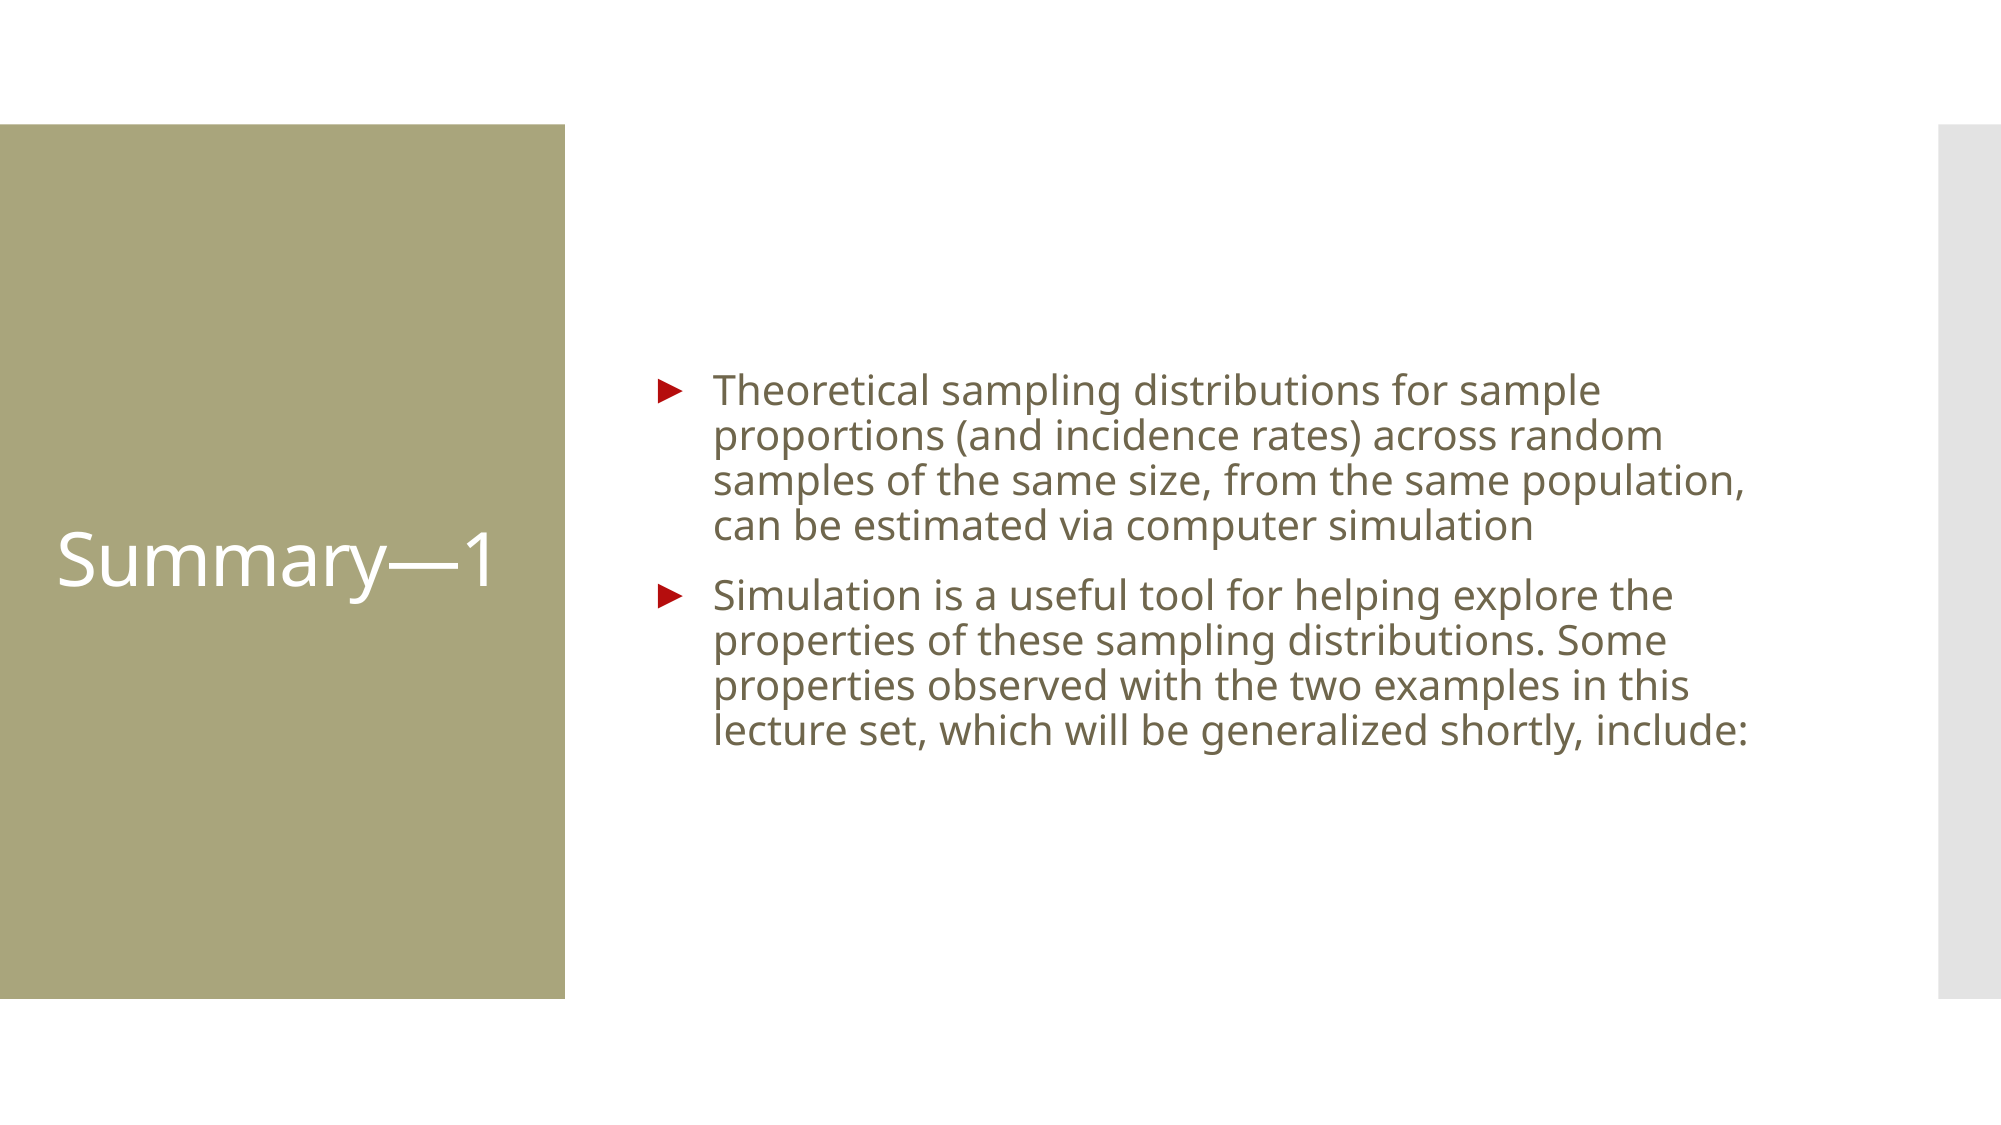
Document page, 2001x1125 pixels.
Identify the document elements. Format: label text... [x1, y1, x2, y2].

list Theoretical sampling distributions for sample proportions (and incidence rates) across random samples of the same size, from the same population, can be estimated via computer simulation Simulation is a useful tool for helping explore the properties of these sampling distributions. Some properties observed with the two examples in this lecture set, which will be generalized shortly, include: [634, 141, 1835, 982]
title Summary—1 [41, 184, 525, 940]
